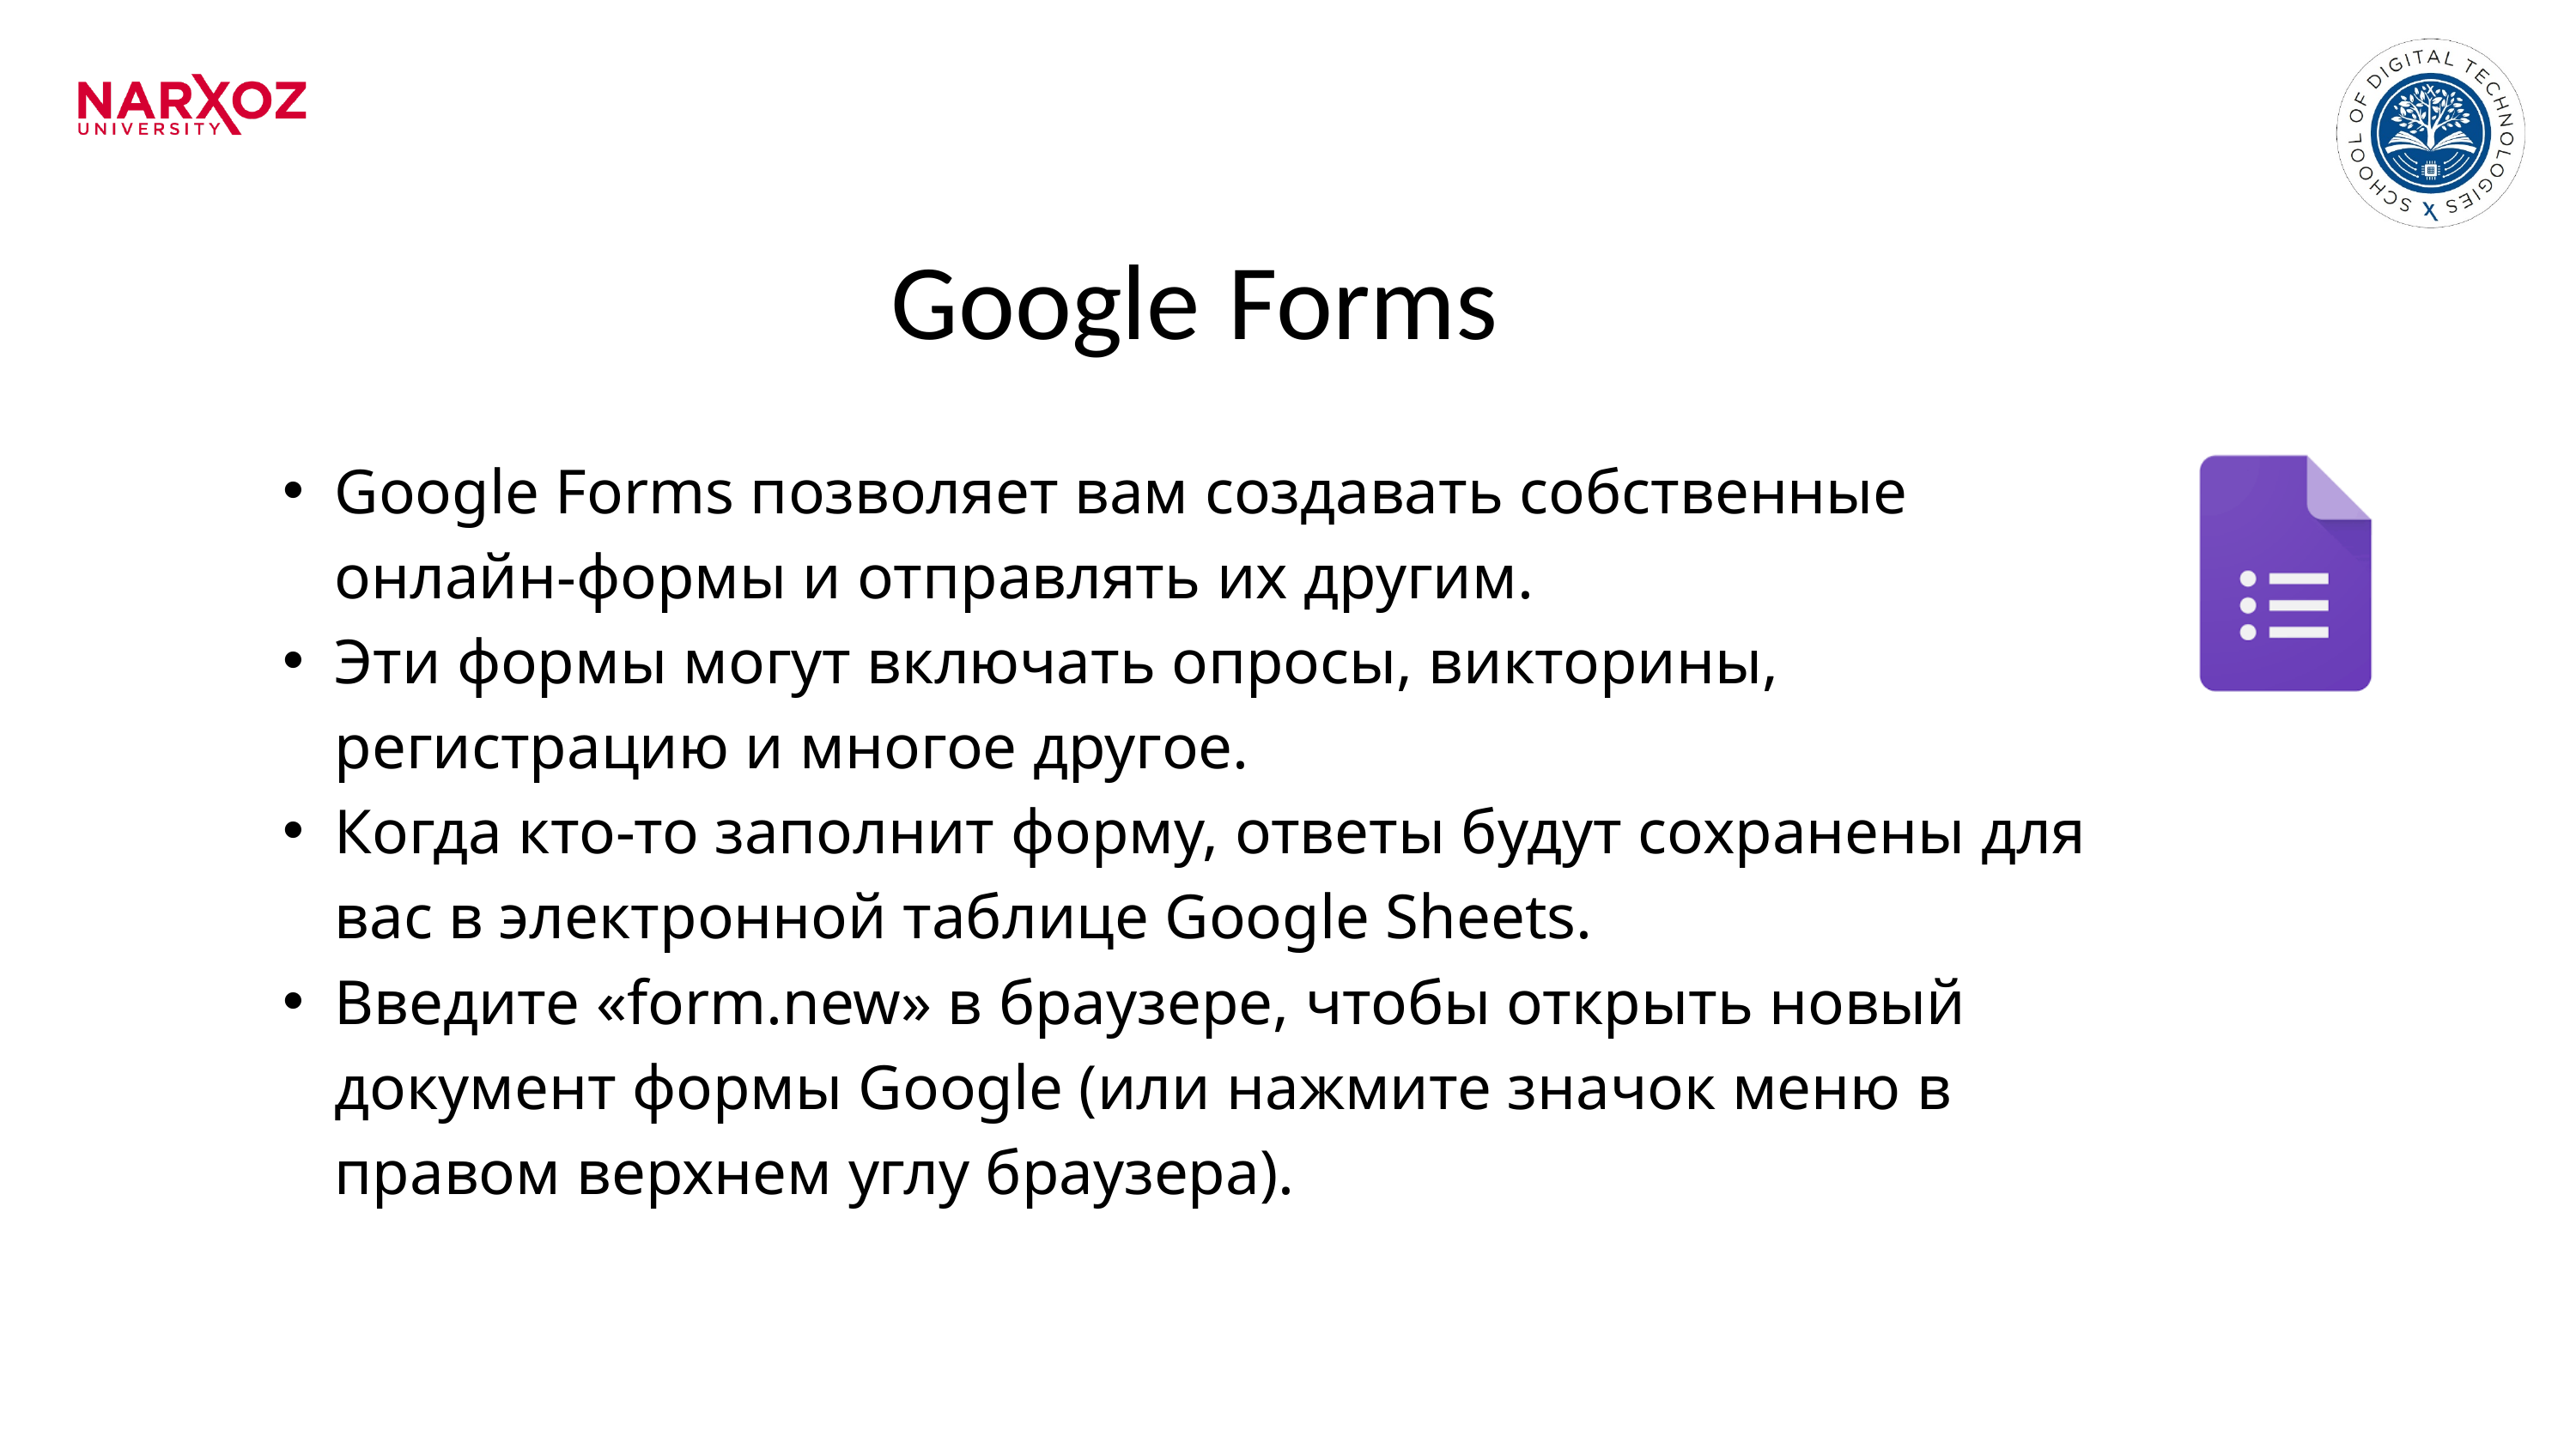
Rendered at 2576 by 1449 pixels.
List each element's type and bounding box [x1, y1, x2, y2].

text_box [2163, 445, 2415, 702]
picture [41, 37, 343, 173]
picture [2335, 38, 2527, 229]
text_box [231, 232, 2159, 1203]
